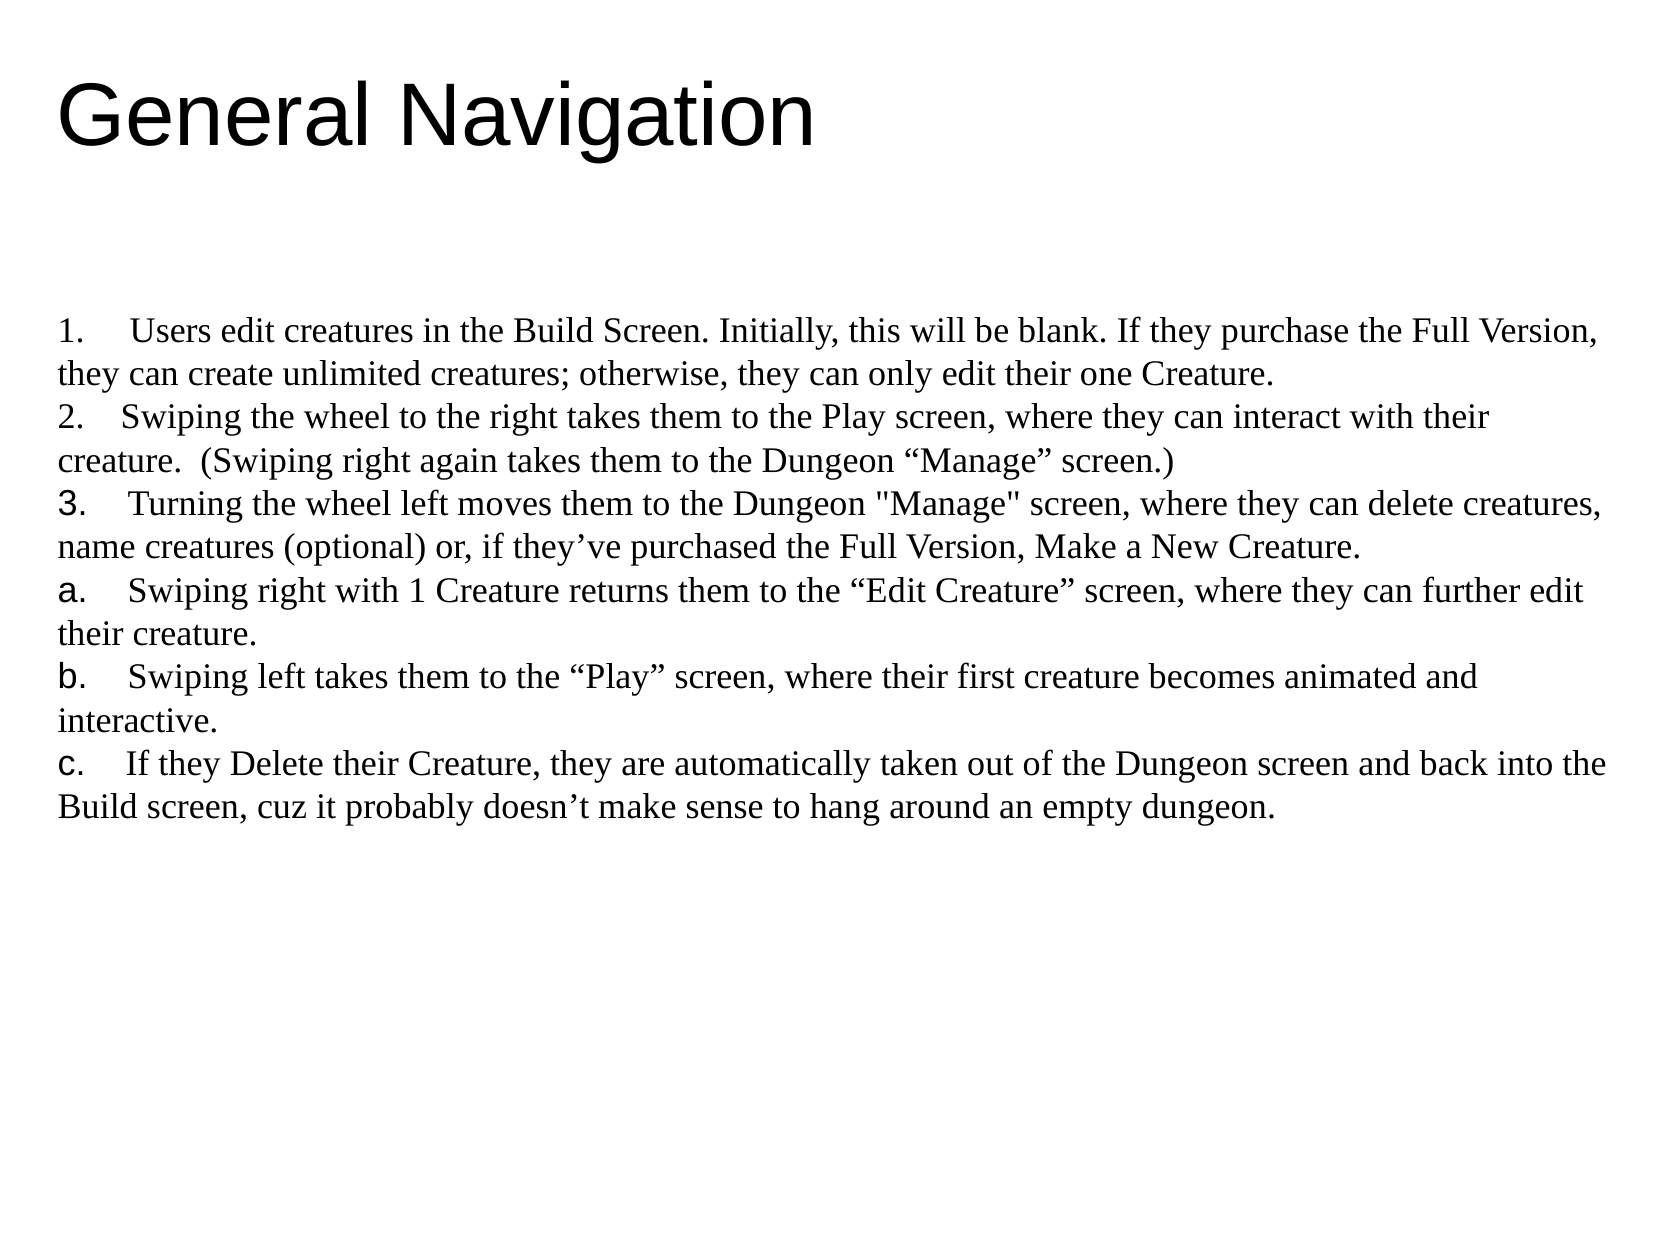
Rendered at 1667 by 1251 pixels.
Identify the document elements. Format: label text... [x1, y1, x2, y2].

title General Navigation [50, 50, 1630, 213]
list 1. Users edit creatures in the Build Screen. Initially, this will be blank. If they purchase the Full Version, they can create unlimited creatures; otherwise, they can only edit their one Creature. 2. Swiping the wheel to the right takes them to the Play screen, where they can interact with their creature. (Swiping right again takes them to the Dungeon “Manage” screen.) 3. Turning the wheel left moves them to the Dungeon "Manage" screen, where they can delete creatures, name creatures (optional) or, if they’ve purchased the Full Version, Make a New Creature. a. Swiping right with 1 Creature returns them to the “Edit Creature” screen, where they can further edit their creature. b. Swiping left takes them to the “Play” screen, where their first creature becomes animated and interactive. c. If they Delete their Creature, they are automatically taken out of the Dungeon screen and back into the Build screen, cuz it probably doesn’t make sense to hang around an empty dungeon. [51, 299, 1631, 1212]
